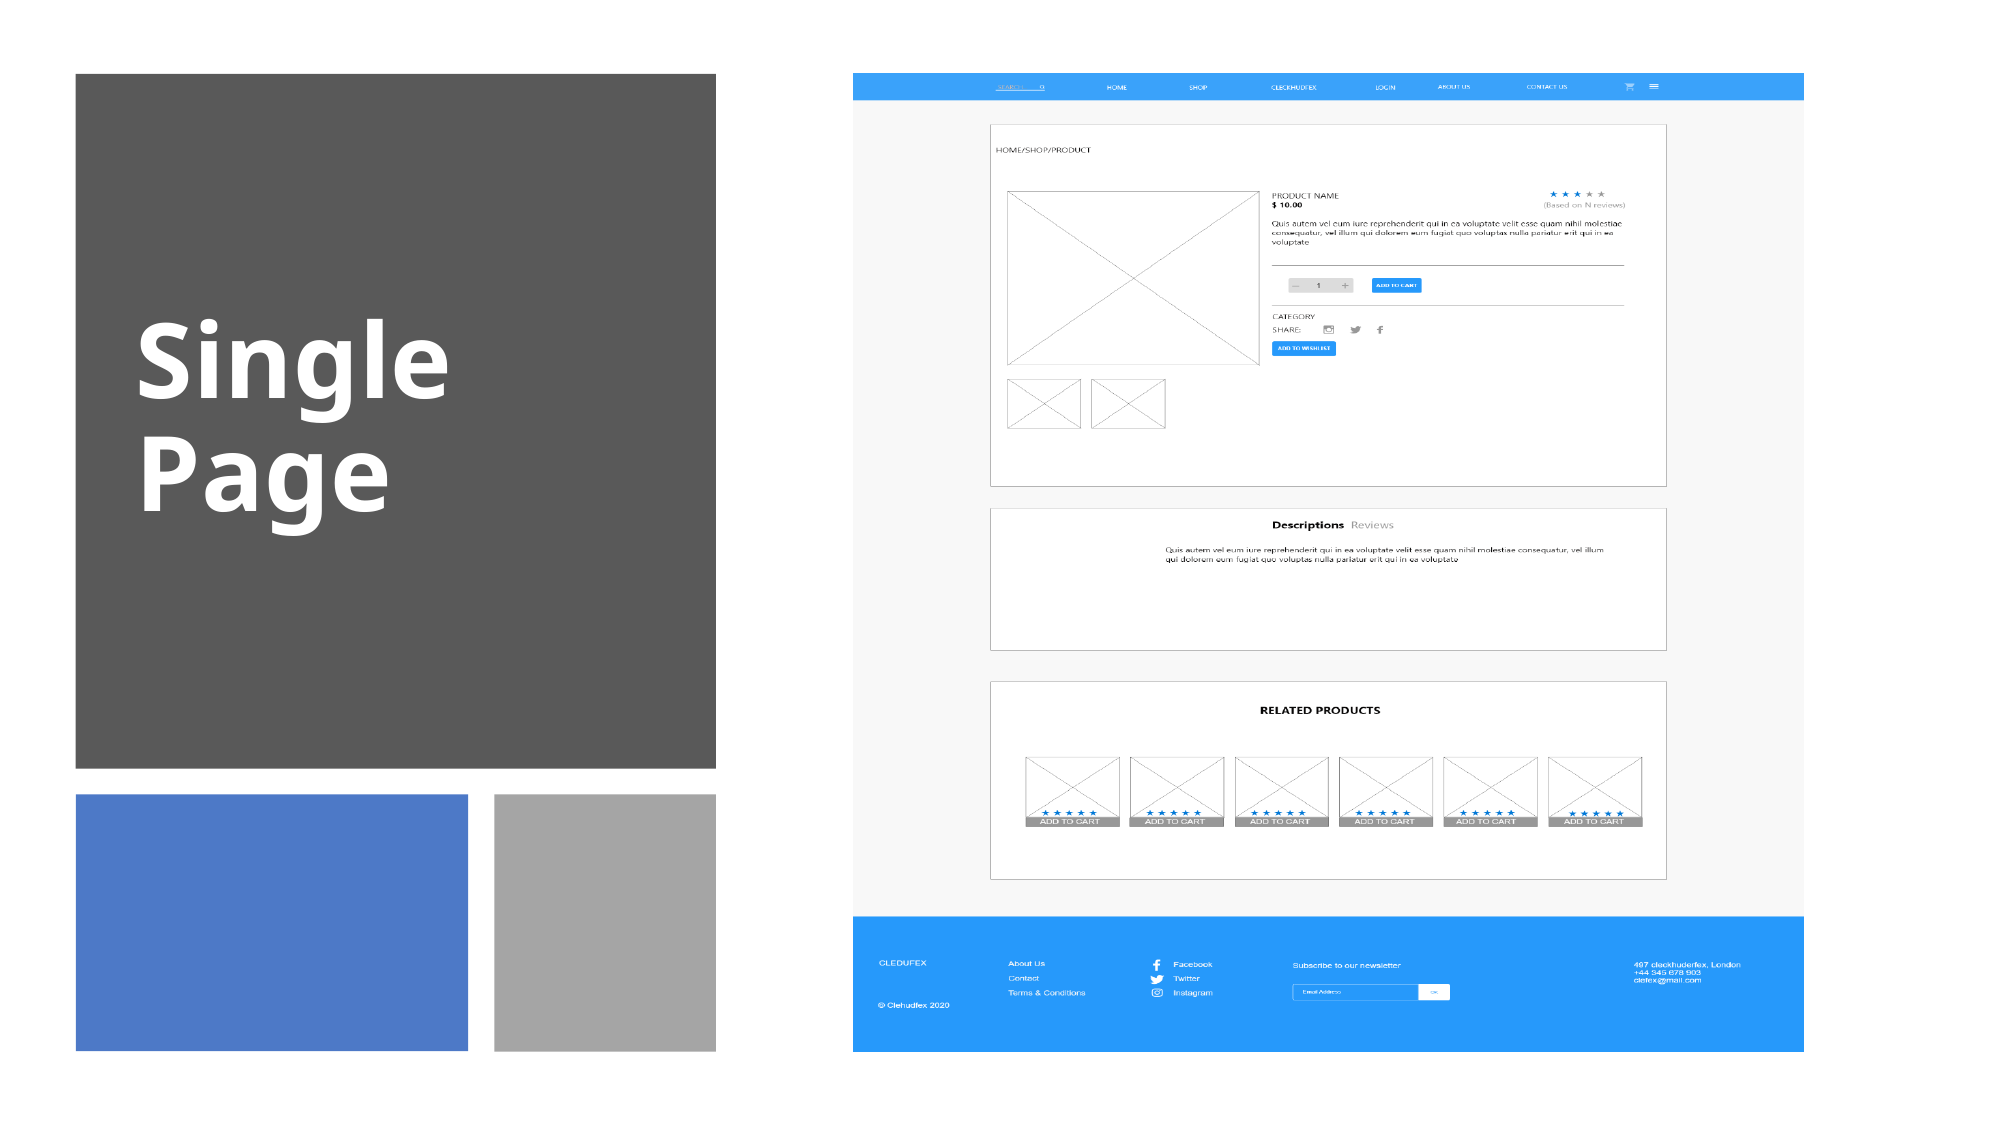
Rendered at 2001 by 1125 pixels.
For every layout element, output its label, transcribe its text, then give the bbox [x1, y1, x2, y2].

title Single Page [120, 152, 672, 690]
text_box [75, 73, 717, 770]
picture [853, 73, 1804, 1052]
text_box [75, 793, 469, 1052]
text_box [493, 793, 717, 1053]
